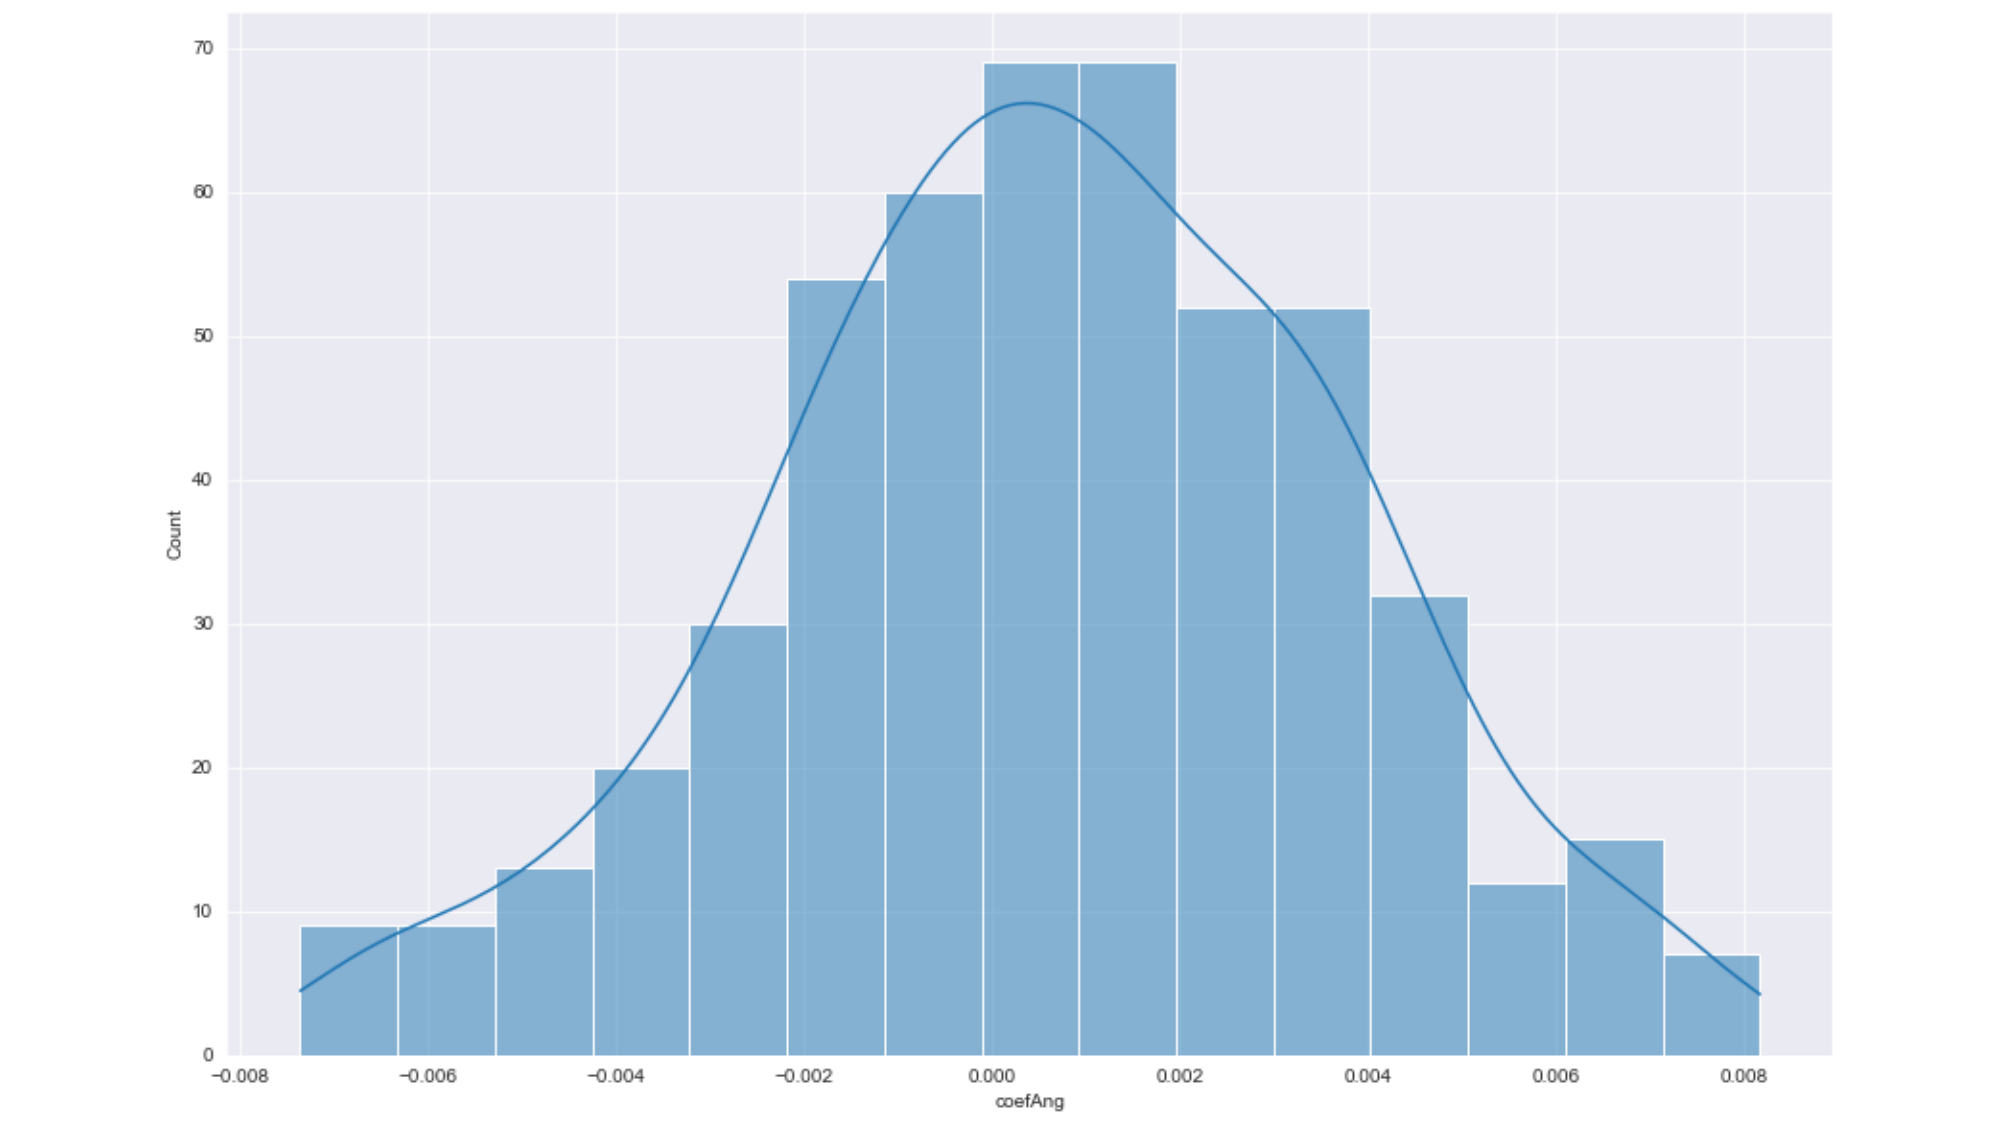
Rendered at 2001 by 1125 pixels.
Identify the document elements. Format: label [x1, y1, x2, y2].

picture [154, 0, 1846, 1125]
